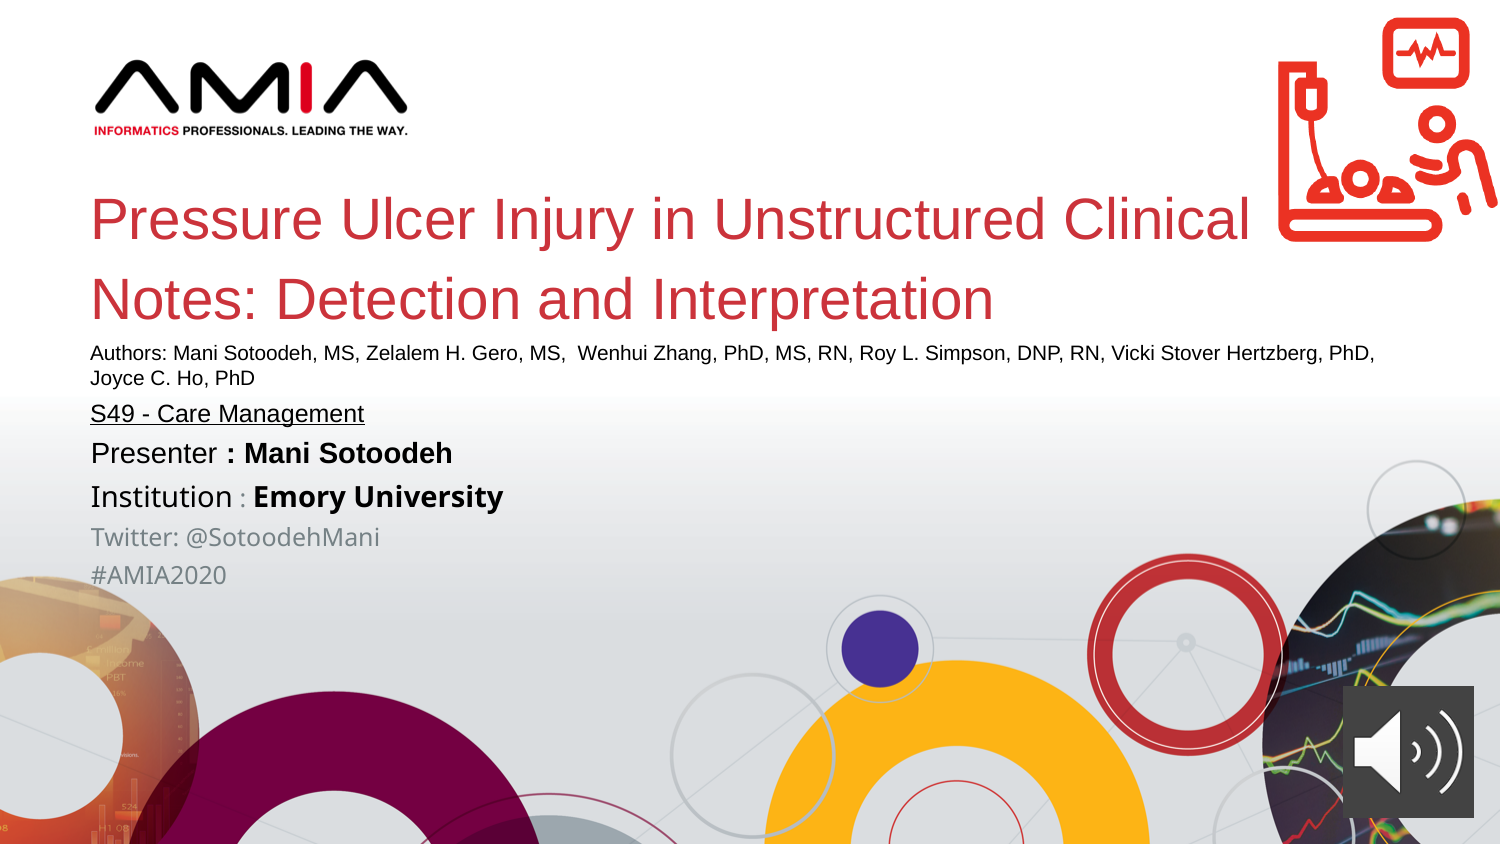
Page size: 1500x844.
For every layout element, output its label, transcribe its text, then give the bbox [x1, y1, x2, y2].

picture [0, 0, 1500, 844]
subtitle Presenter : Mani Sotoodeh Institution : Emory University Twitter: @SotoodehMani #AMIA2020 [90, 476, 1264, 587]
list Pressure Ulcer Injury in Unstructured Clinical Notes: Detection and Interpretation Authors: Mani Sotoodeh, MS, Zelalem H. Gero, MS, Wenhui Zhang, PhD, MS, RN, Roy L. Simpson, DNP, RN, Vicki Stover Hertzberg, PhD, Joyce C. Ho, PhD S49 - Care Management [90, 293, 1397, 476]
